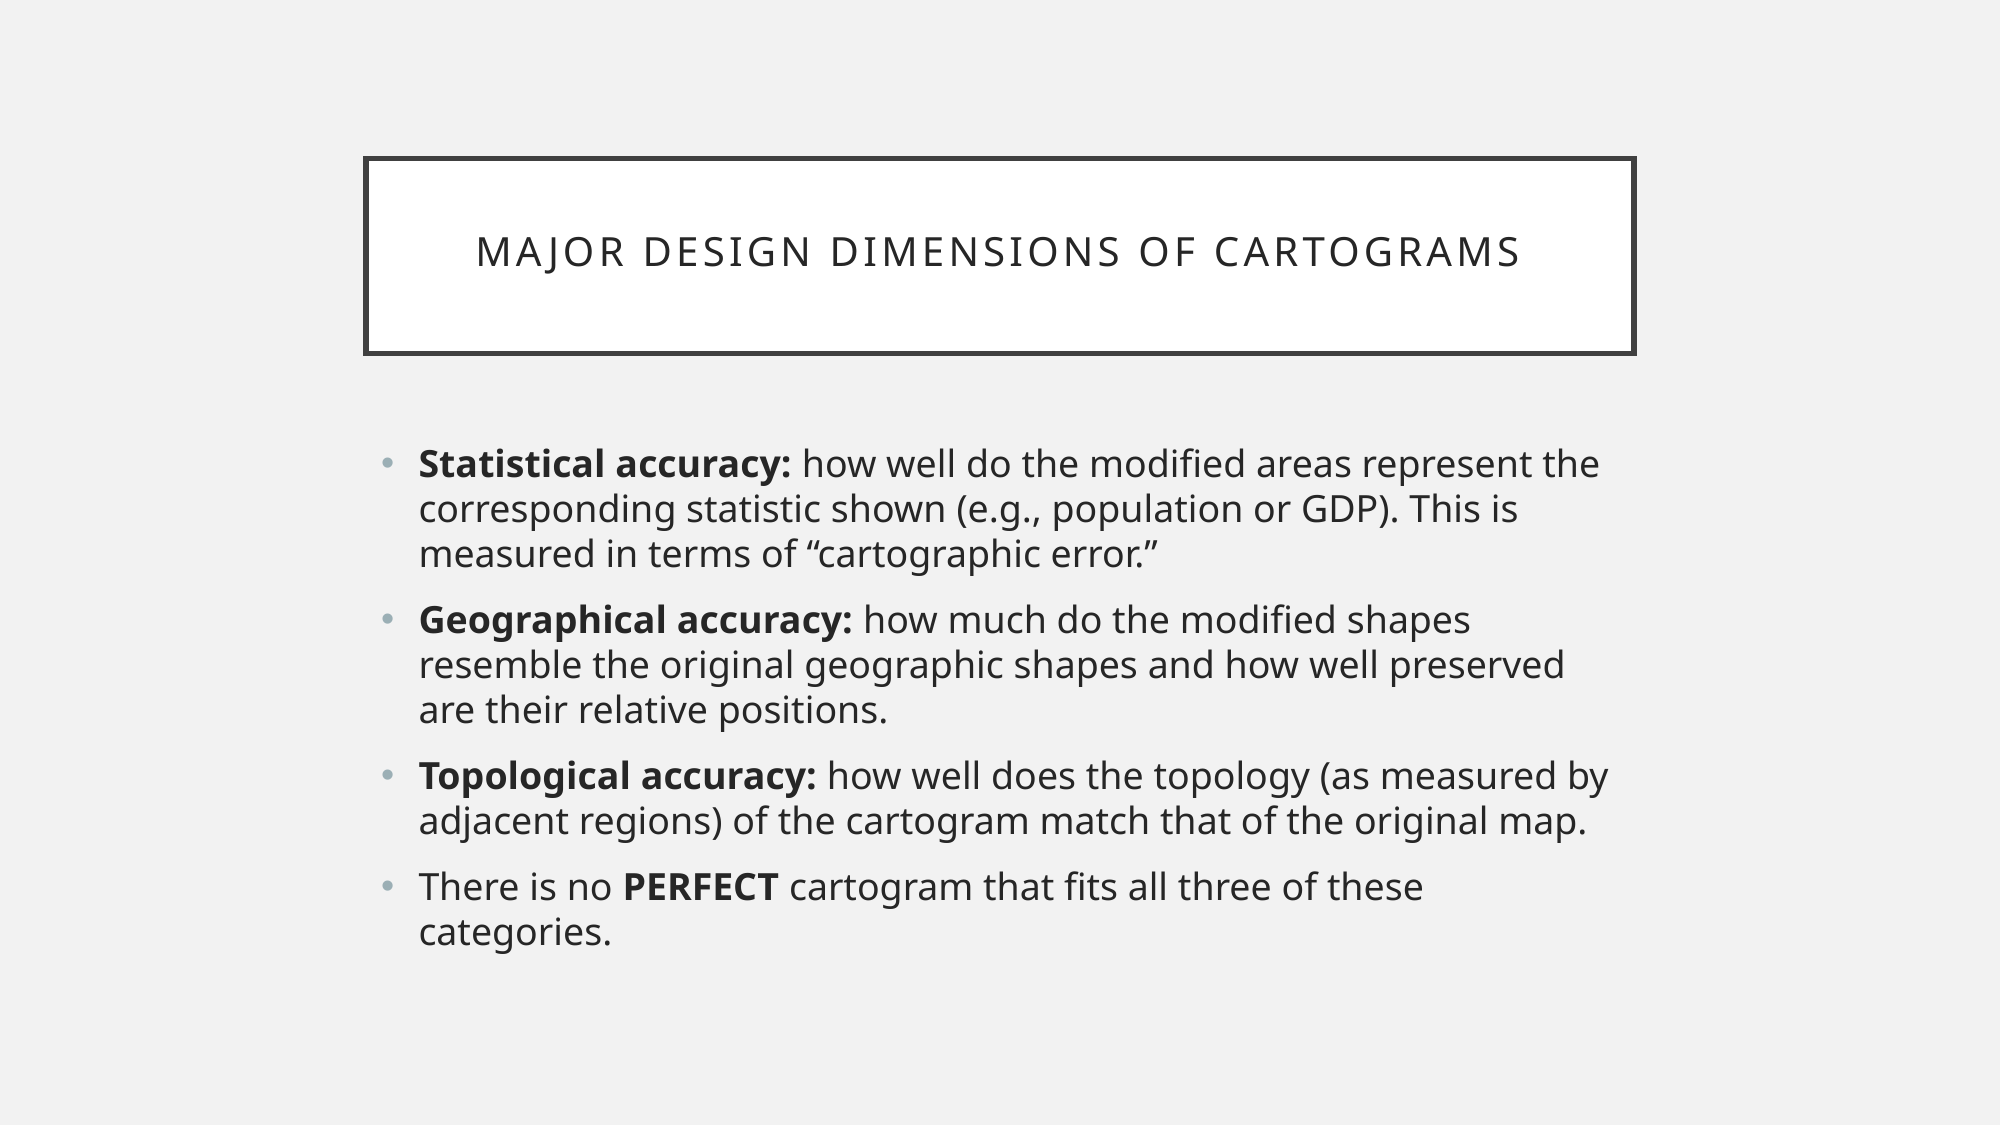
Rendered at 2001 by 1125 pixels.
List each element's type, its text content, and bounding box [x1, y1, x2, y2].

title Major design dimensions of cartograms [363, 156, 1637, 356]
list Statistical accuracy: how well do the modified areas represent the corresponding statistic shown (e.g., population or GDP). This is measured in terms of “cartographic error.” Geographical accuracy: how much do the modified shapes resemble the original geographic shapes and how well preserved are their relative positions. Topological accuracy: how well does the topology (as measured by adjacent regions) of the cartogram match that of the original map. There is no PERFECT cartogram that fits all three of these categories. [366, 432, 1634, 942]
